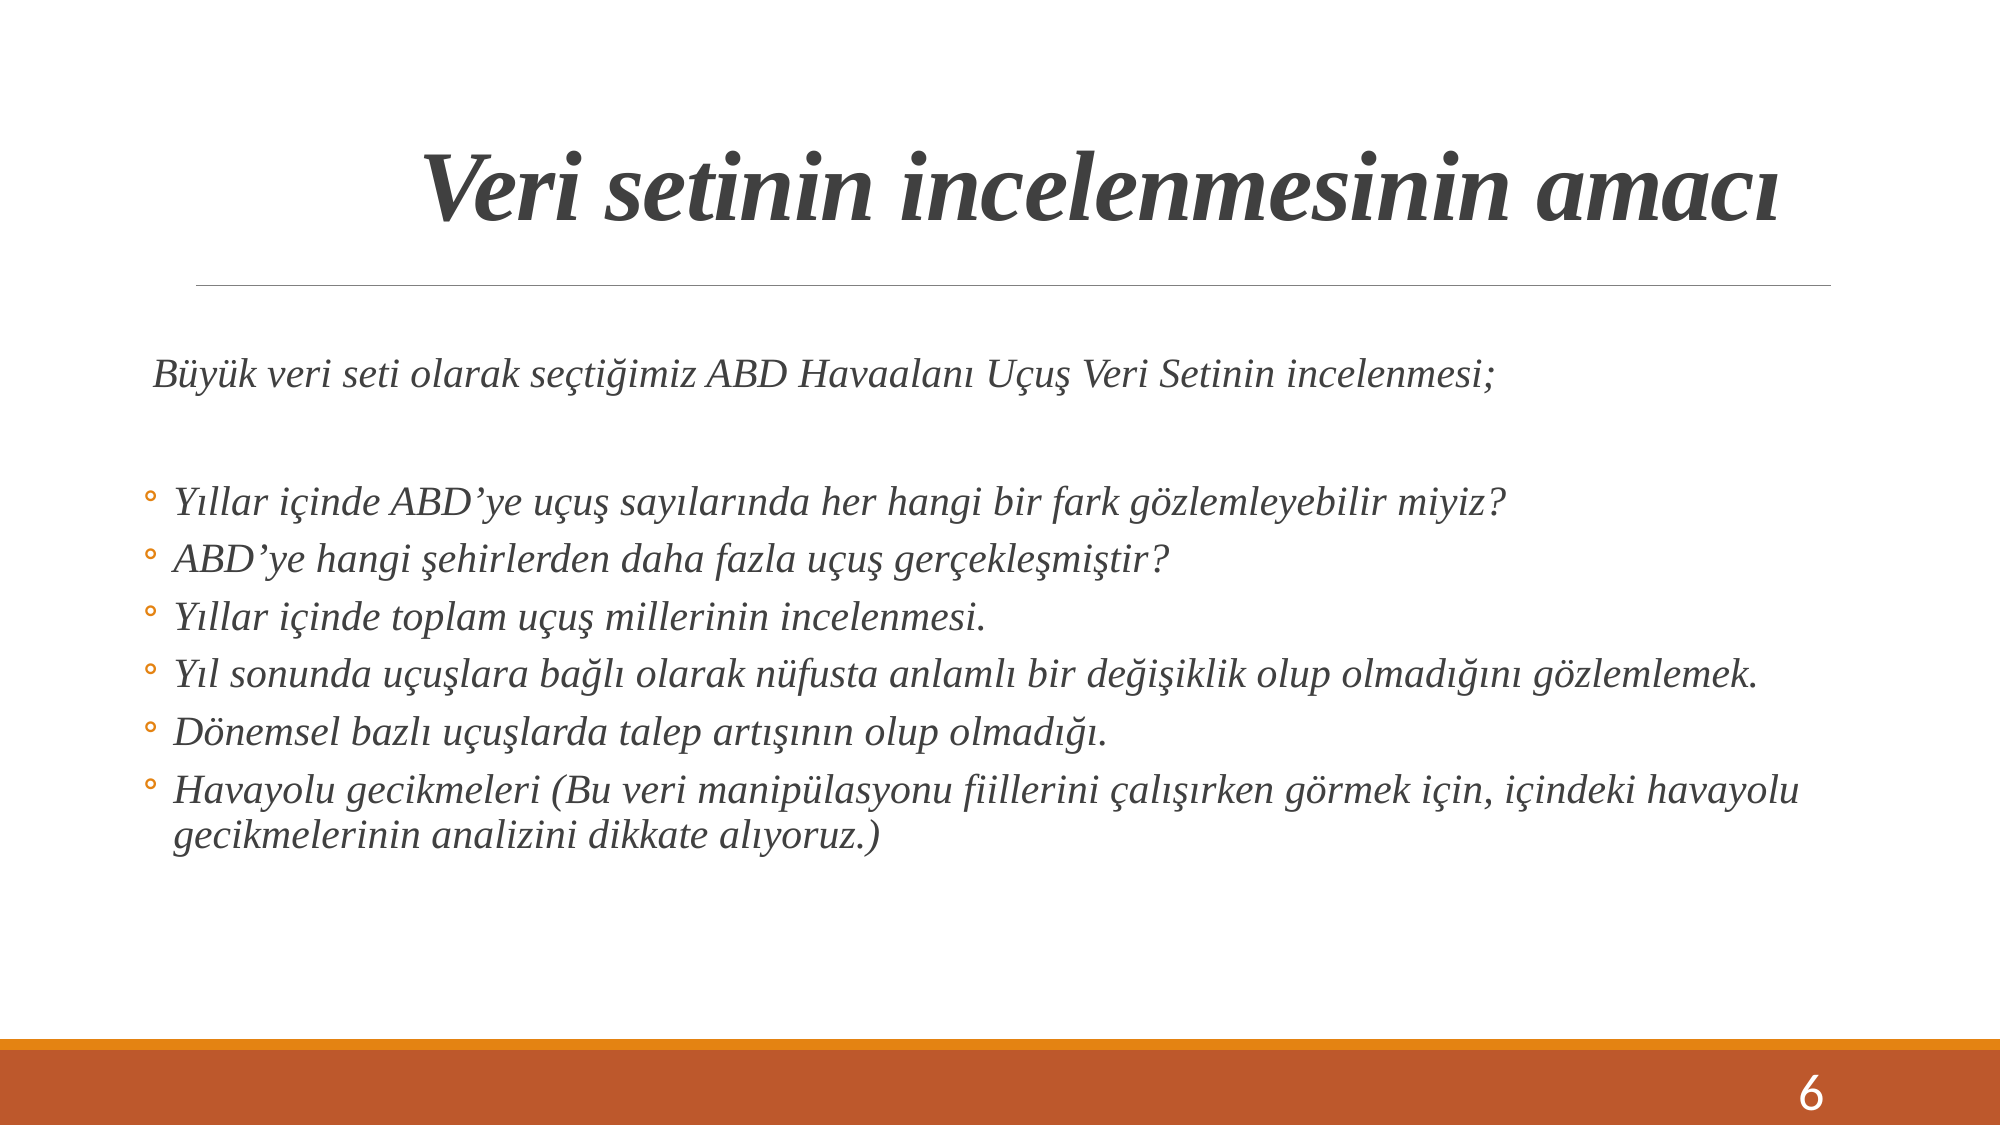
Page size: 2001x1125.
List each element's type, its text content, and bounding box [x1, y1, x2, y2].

list Büyük veri seti olarak seçtiğimiz ABD Havaalanı Uçuş Veri Setinin incelenmesi; Yıllar içinde ABD’ye uçuş sayılarında her hangi bir fark gözlemleyebilir miyiz? ABD’ye hangi şehirlerden daha fazla uçuş gerçekleşmiştir? Yıllar içinde toplam uçuş millerinin incelenmesi. Yıl sonunda uçuşlara bağlı olarak nüfusta anlamlı bir değişiklik olup olmadığını gözlemlemek. Dönemsel bazlı uçuşlarda talep artışının olup olmadığı. Havayolu gecikmeleri (Bu veri manipülasyonu fiillerini çalışırken görmek için, içindeki havayolu gecikmelerinin analizini dikkate alıyoruz.) [110, 343, 1886, 1005]
slide_number 6 [1624, 1059, 1840, 1120]
title Veri setinin incelenmesinin amacı [394, 36, 1807, 249]
